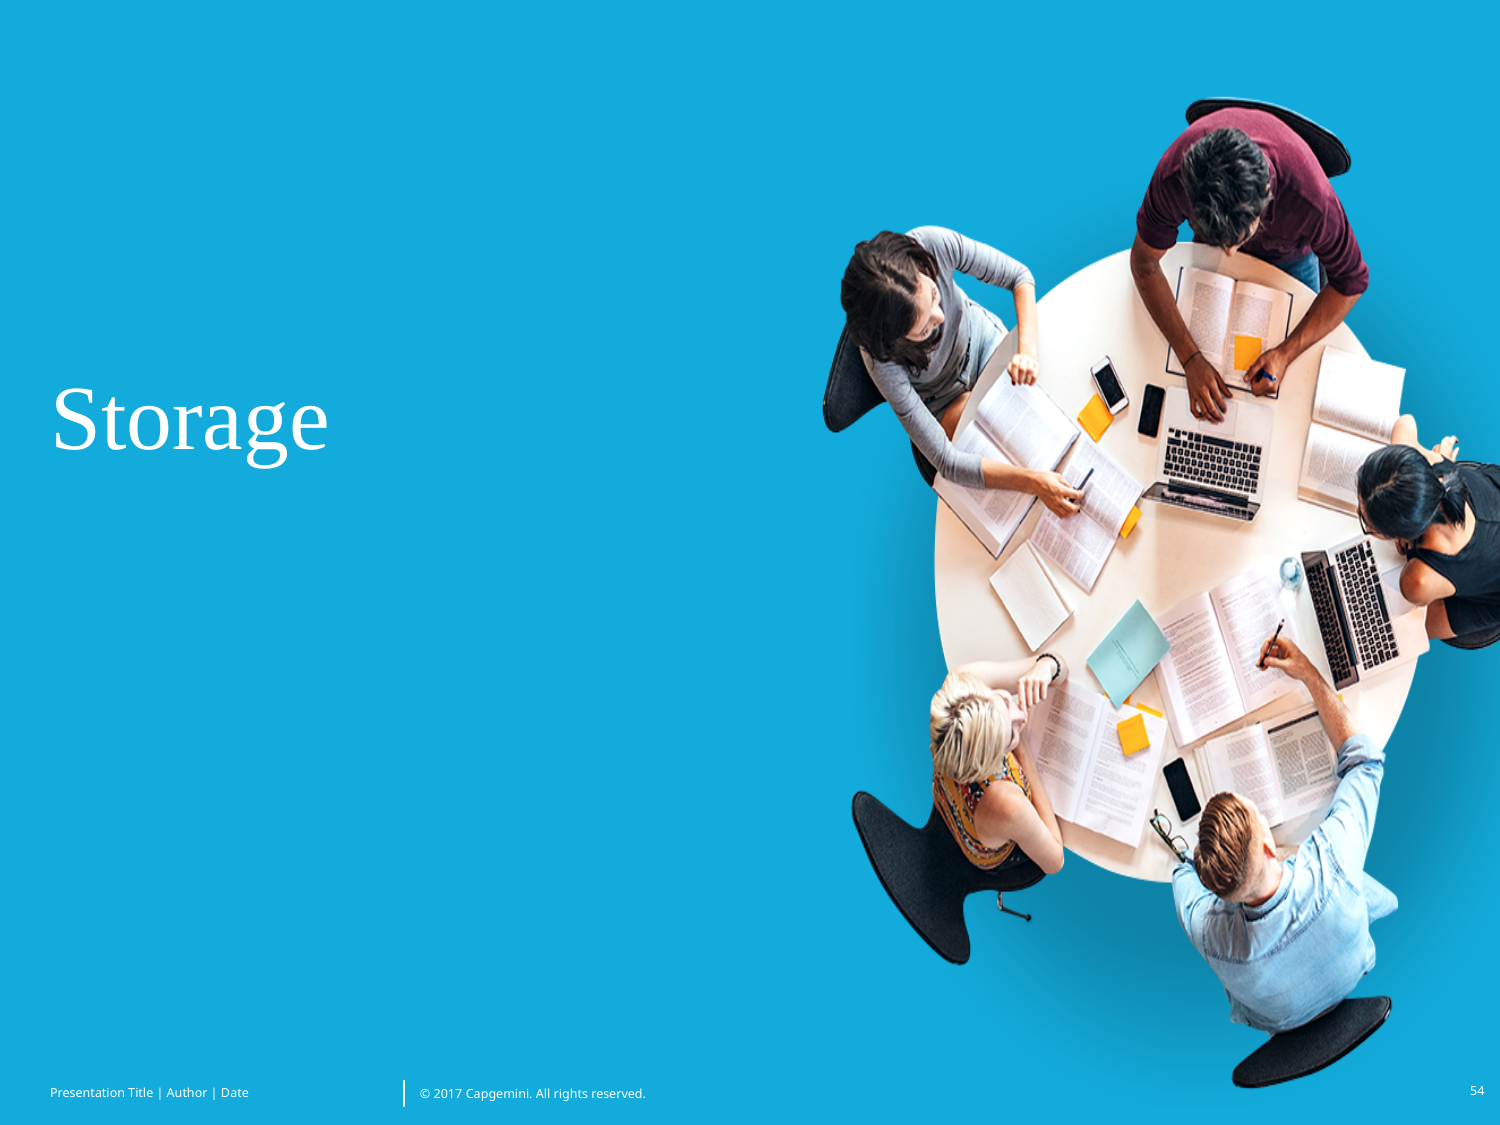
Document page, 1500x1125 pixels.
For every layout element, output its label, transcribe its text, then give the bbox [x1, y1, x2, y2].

title Storage [50, 328, 1286, 470]
picture [523, 0, 1500, 1125]
